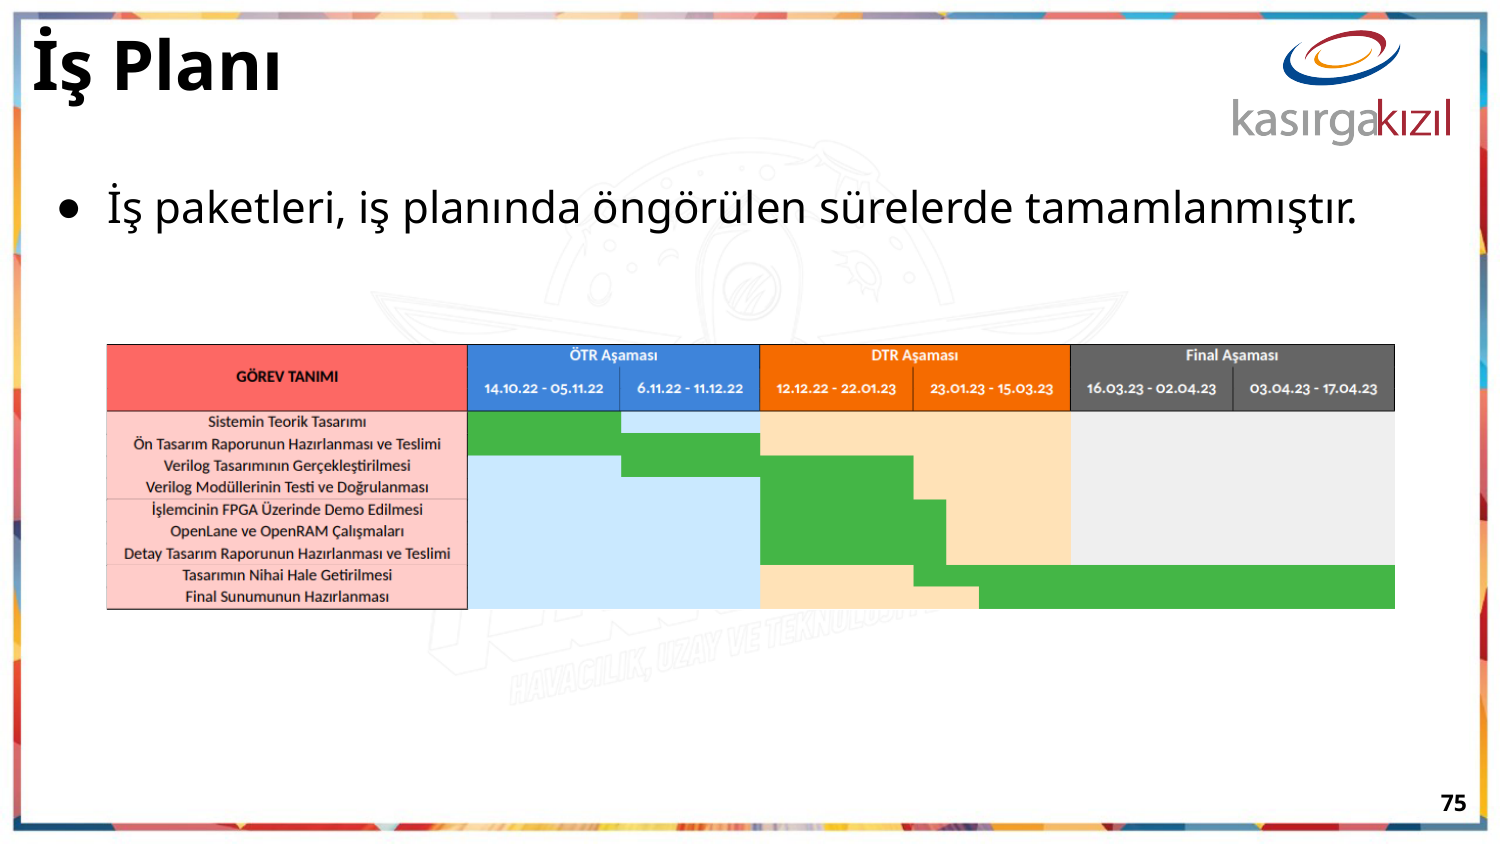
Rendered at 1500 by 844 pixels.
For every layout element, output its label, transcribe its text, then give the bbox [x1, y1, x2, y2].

title İş Planı [21, 16, 1479, 121]
slide_number ‹#› [1353, 782, 1479, 827]
picture [0, 0, 1500, 844]
list İş paketleri, iş planında öngörülen sürelerde tamamlanmıştır. [21, 180, 1479, 760]
